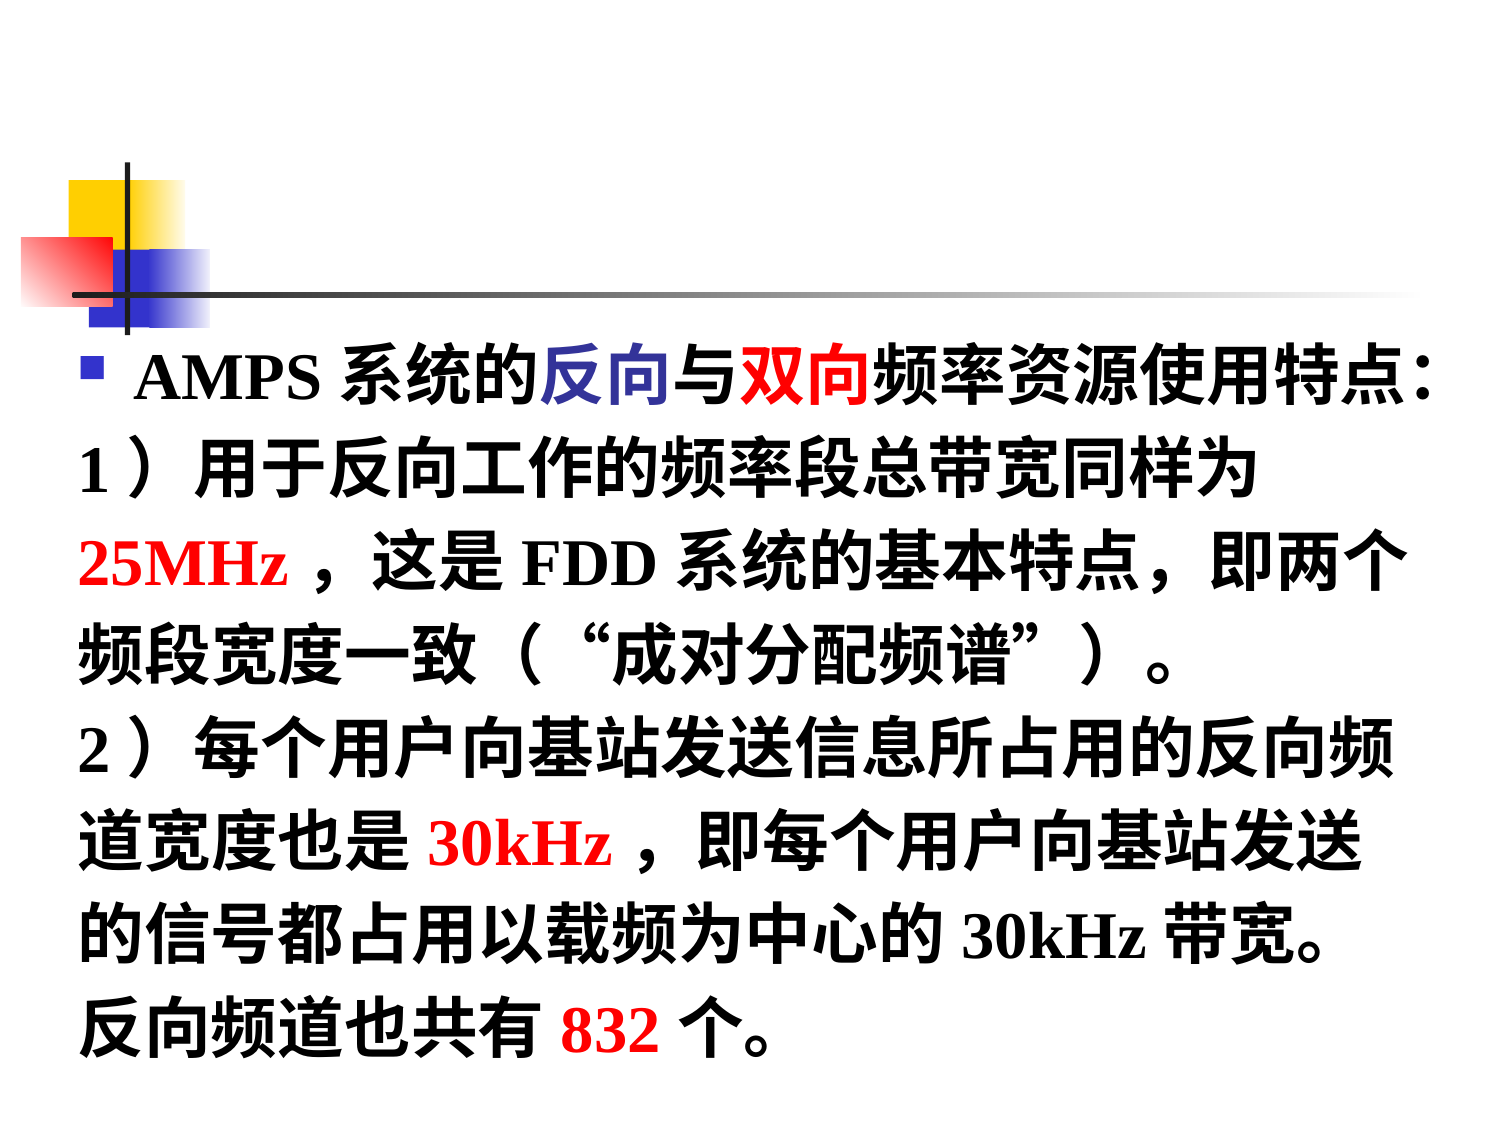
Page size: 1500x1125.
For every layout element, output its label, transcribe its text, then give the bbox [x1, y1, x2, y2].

list AMPS系统的反向与双向频率资源使用特点： 1）用于反向工作的频率段总带宽同样为 25MHz，这是FDD系统的基本特点，即两个 频段宽度一致（“成对分配频谱”）。 2）每个用户向基站发送信息所占用的反向频 道宽度也是30kHz，即每个用户向基站发送 的信号都占用以载频为中心的30kHz带宽。 反向频道也共有832个。 [62, 324, 1438, 1088]
